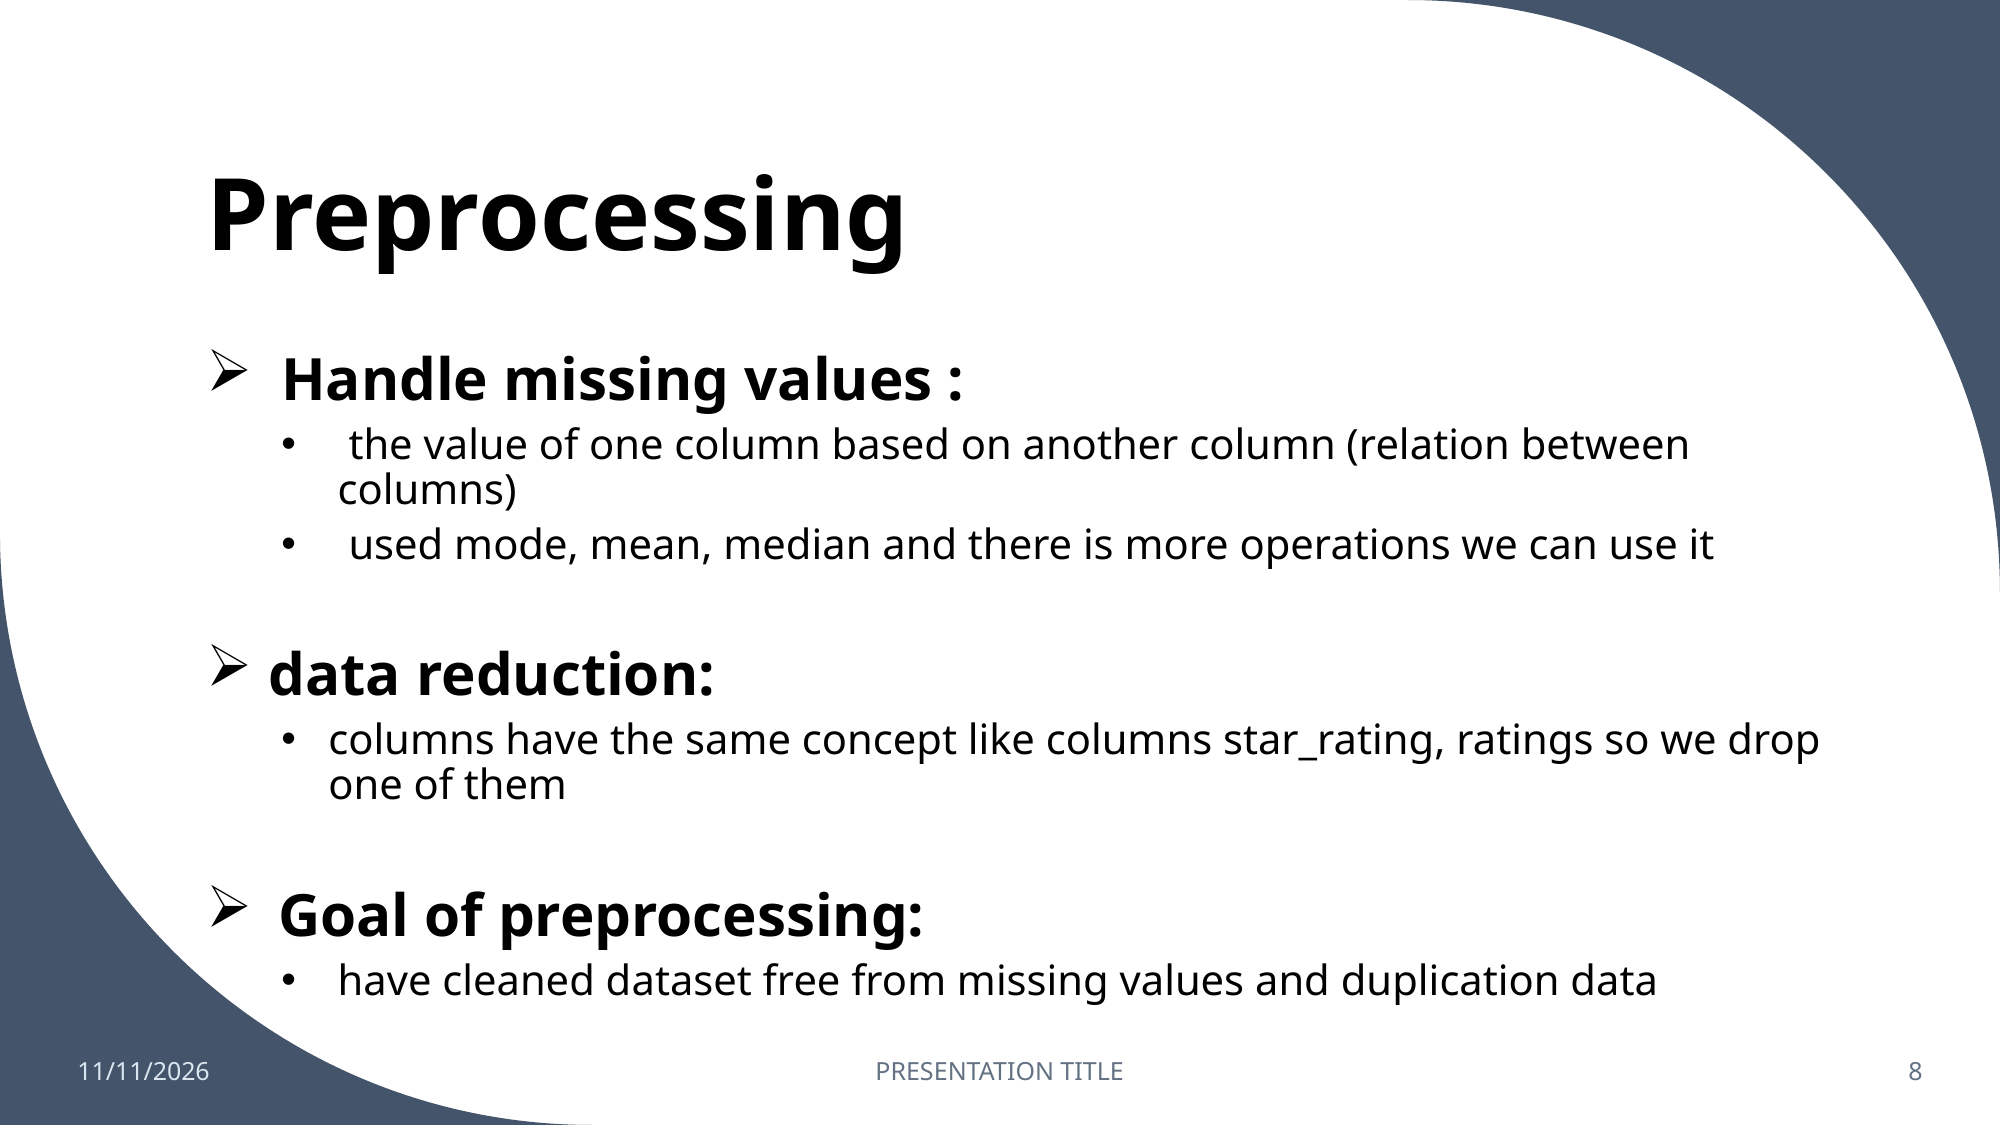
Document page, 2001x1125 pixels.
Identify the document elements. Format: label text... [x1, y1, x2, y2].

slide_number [62, 1042, 342, 1103]
title Preprocessing [191, 62, 1796, 280]
slide_number 8 [1665, 1042, 1938, 1103]
footer PRESENTATION TITLE [662, 1042, 1338, 1103]
list Handle missing values : the value of one column based on another column (relation between columns) used mode, mean, median and there is more operations we can use it data reduction: columns have the same concept like columns star_rating, ratings so we drop one of them Goal of preprocessing: have cleaned dataset free from missing values and duplication data [191, 342, 1867, 953]
